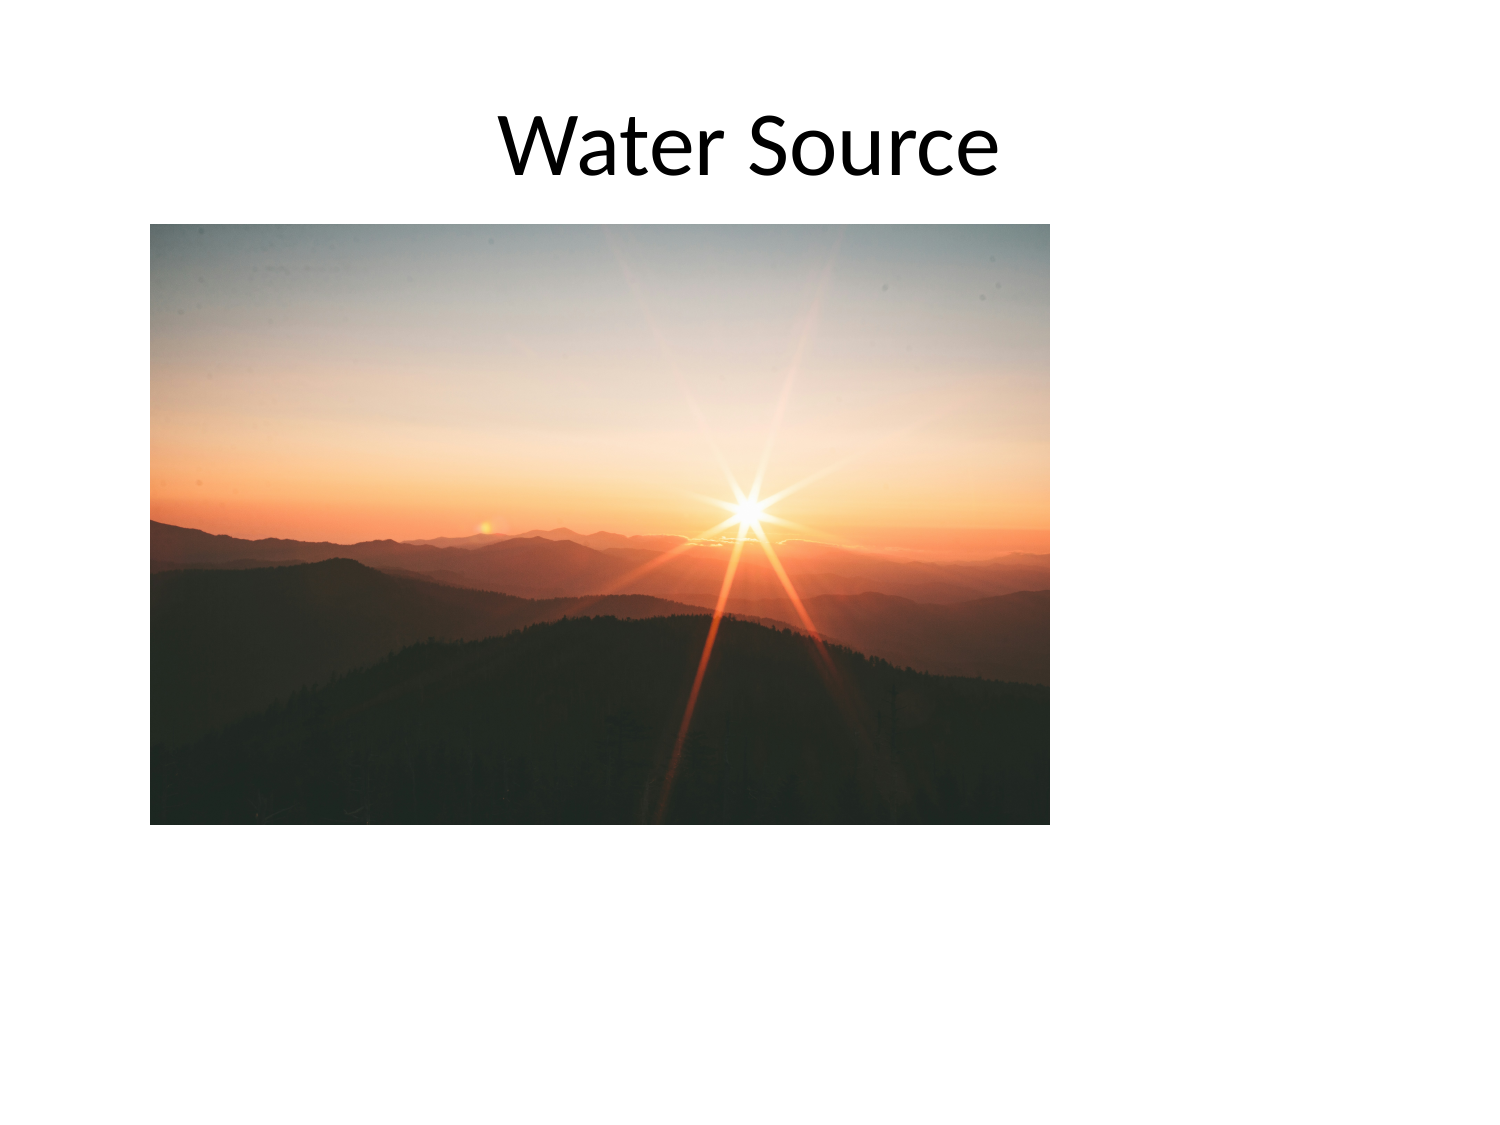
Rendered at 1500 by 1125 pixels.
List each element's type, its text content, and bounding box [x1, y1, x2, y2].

picture [149, 224, 1051, 826]
title Water Source [75, 45, 1425, 233]
